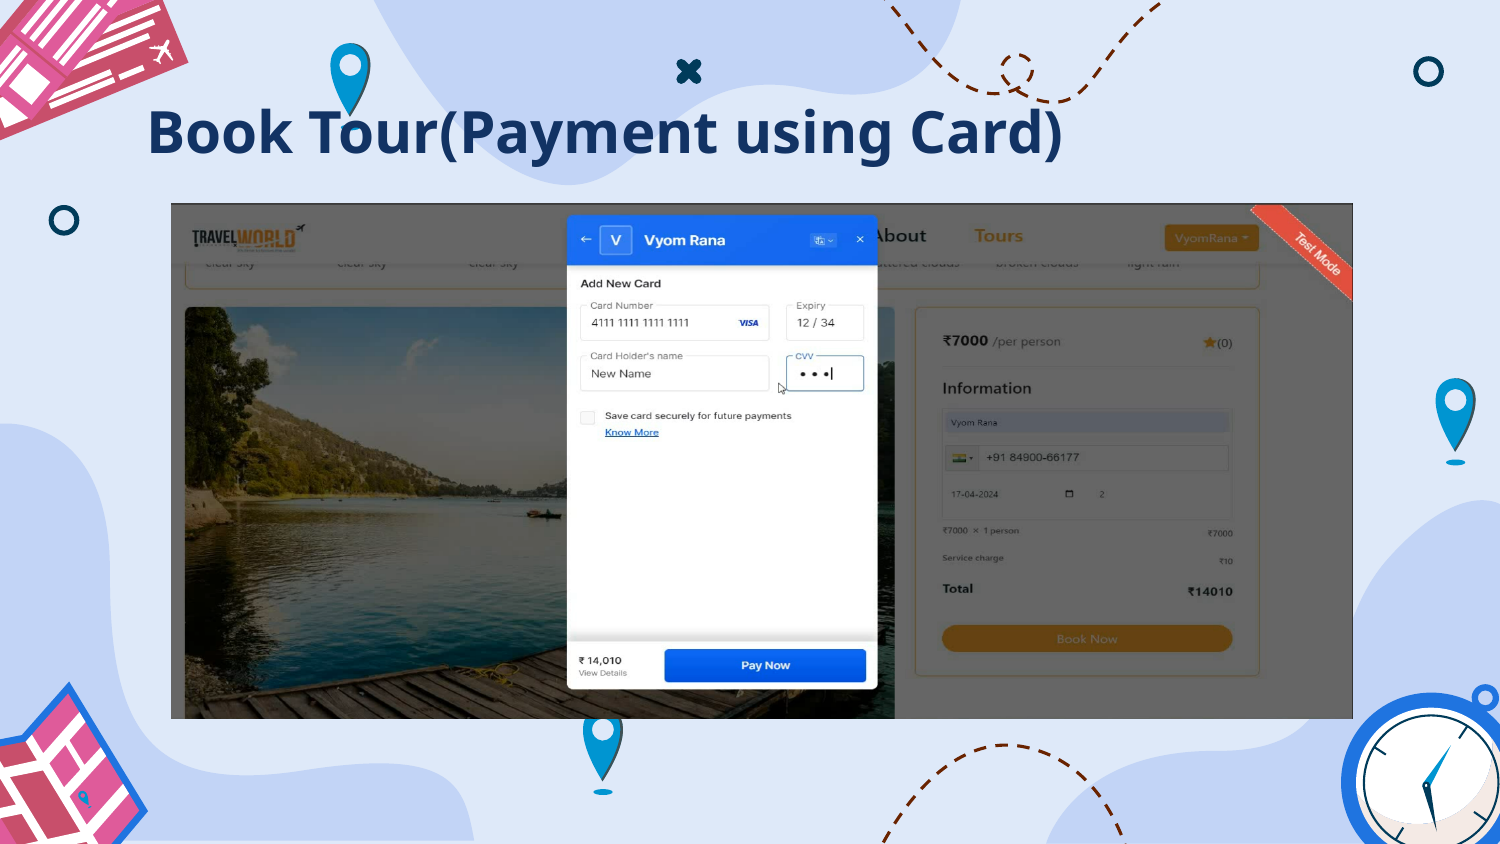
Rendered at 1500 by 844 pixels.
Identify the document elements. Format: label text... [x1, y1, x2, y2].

picture [171, 203, 1353, 719]
picture [1446, 745, 1452, 752]
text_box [328, 42, 373, 131]
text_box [581, 727, 625, 796]
title Book Tour(Payment using Card) [131, 80, 1394, 174]
